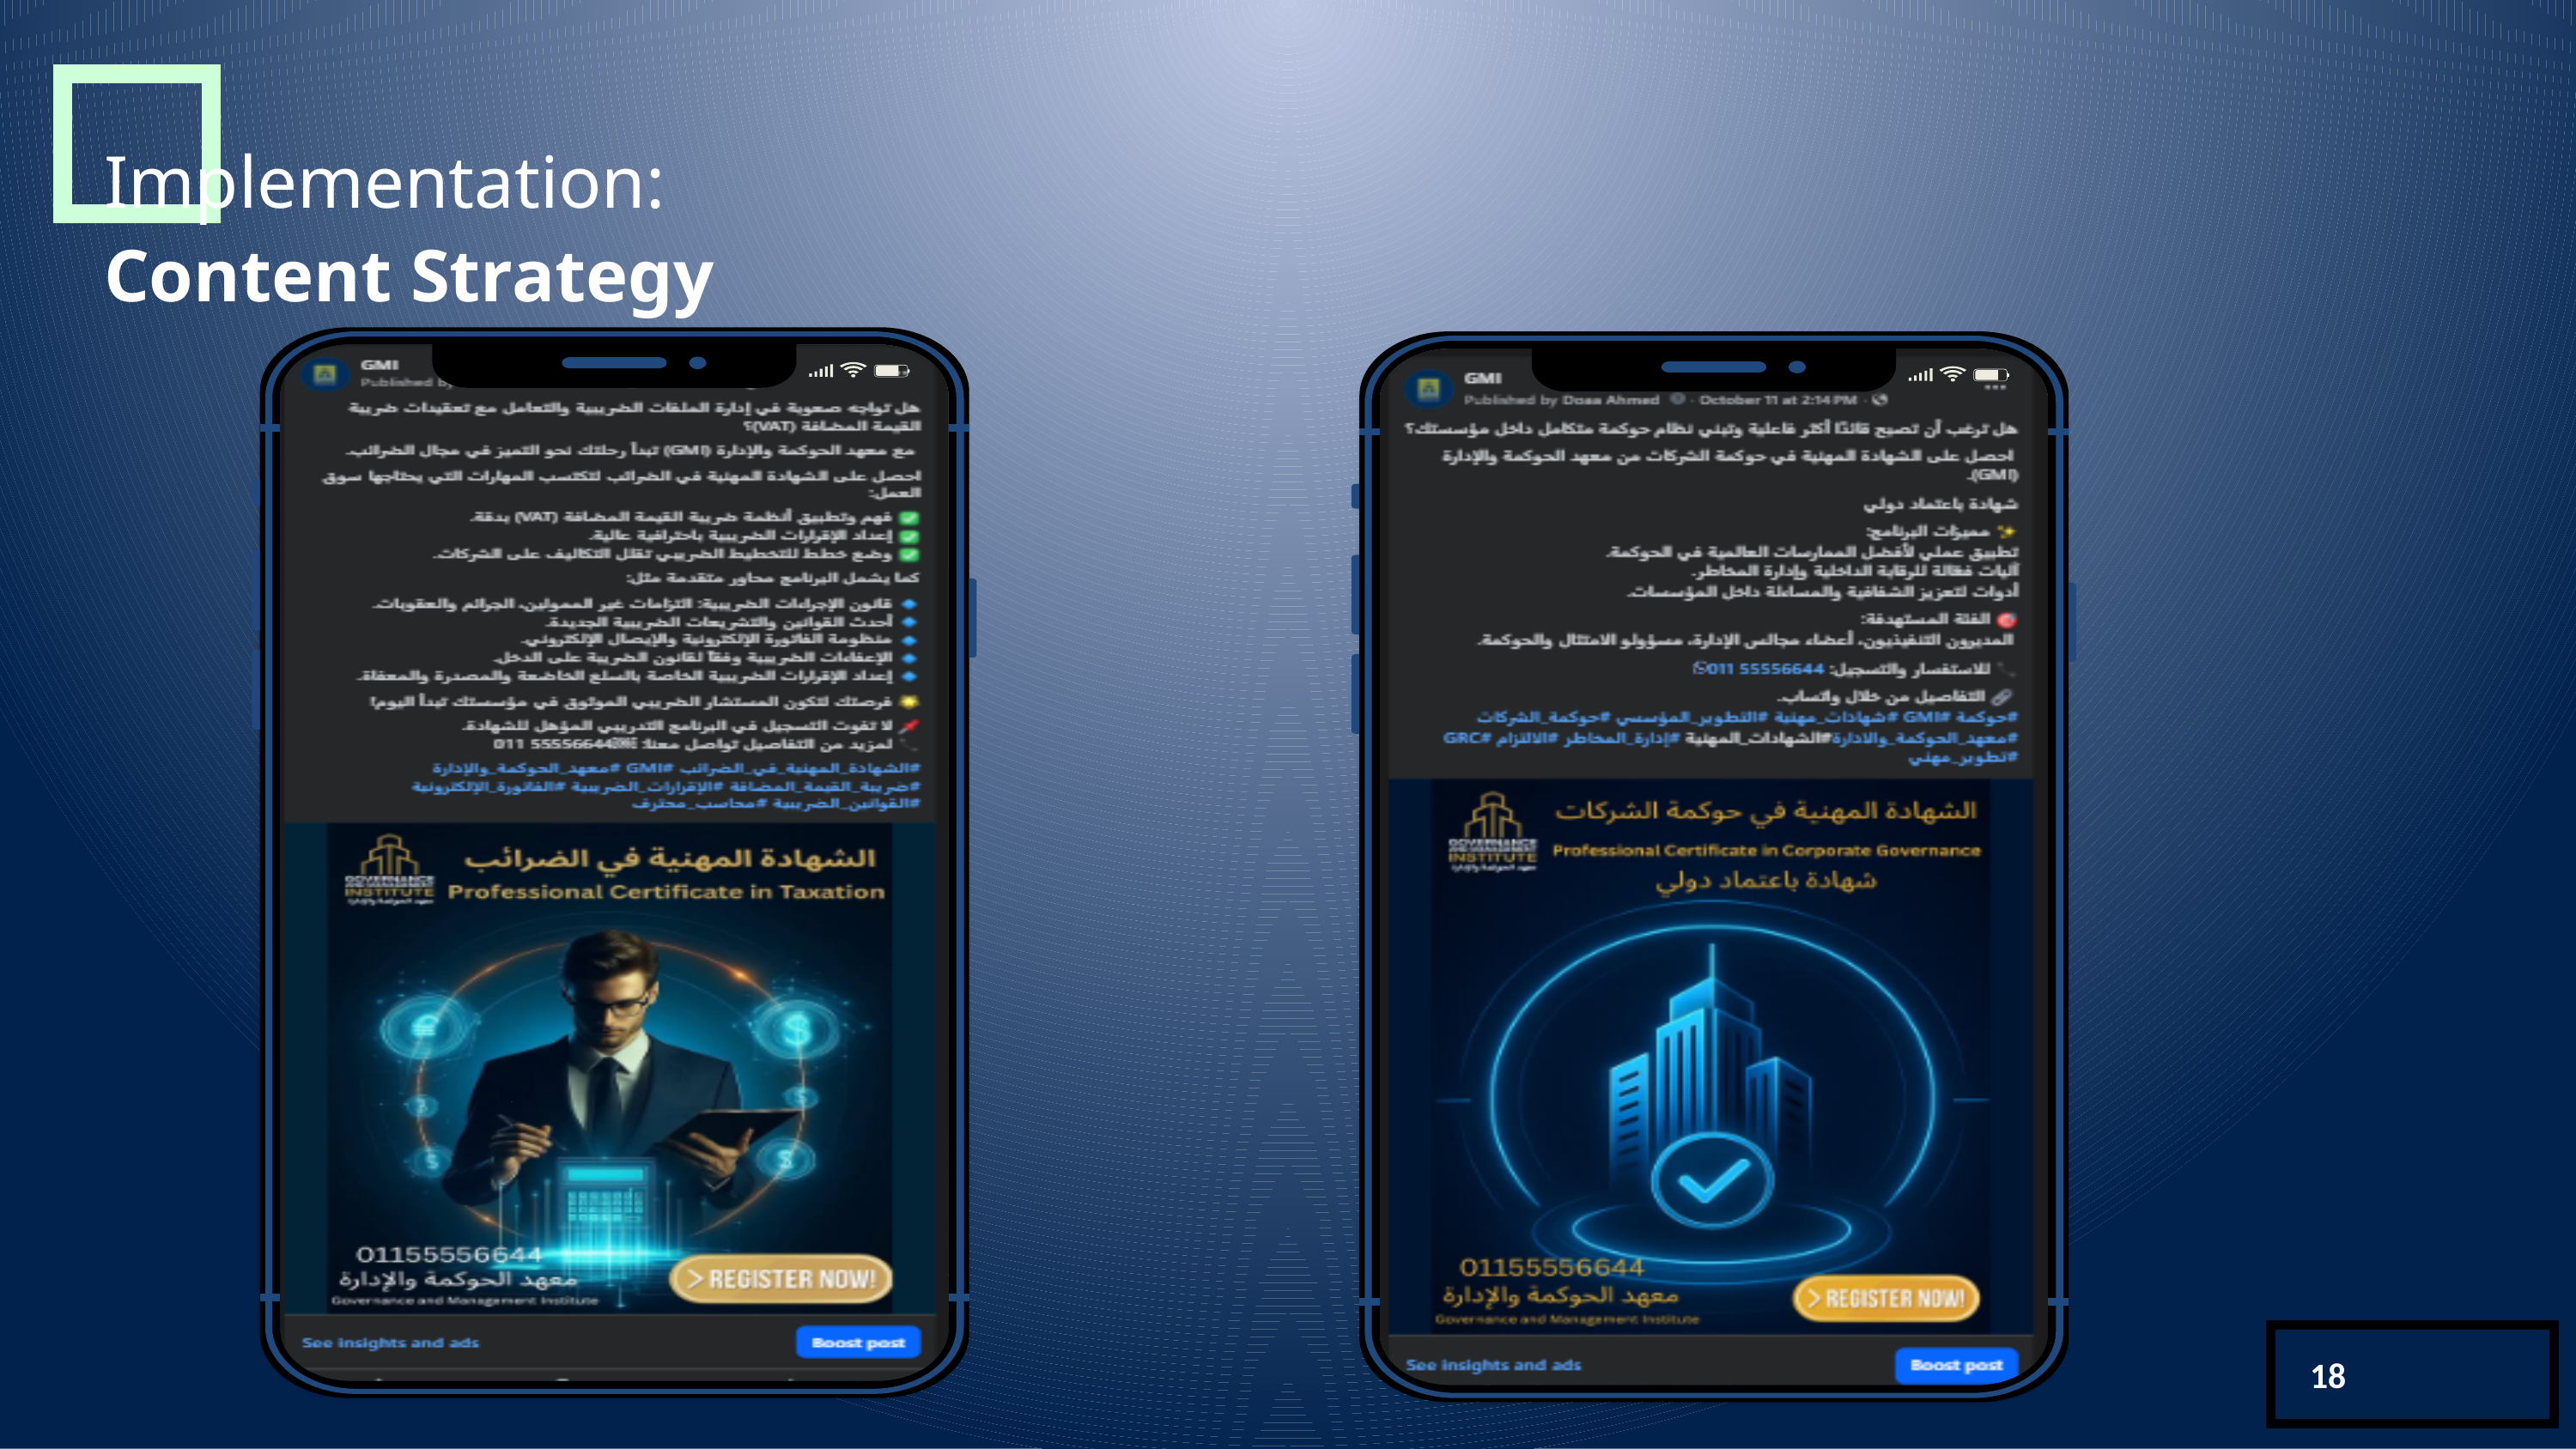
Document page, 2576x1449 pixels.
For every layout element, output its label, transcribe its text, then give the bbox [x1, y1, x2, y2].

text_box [252, 326, 977, 1398]
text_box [1351, 330, 2077, 1403]
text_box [62, 74, 212, 215]
text_box Content Strategy [104, 163, 1052, 317]
text_box Implementation: [104, 70, 853, 163]
